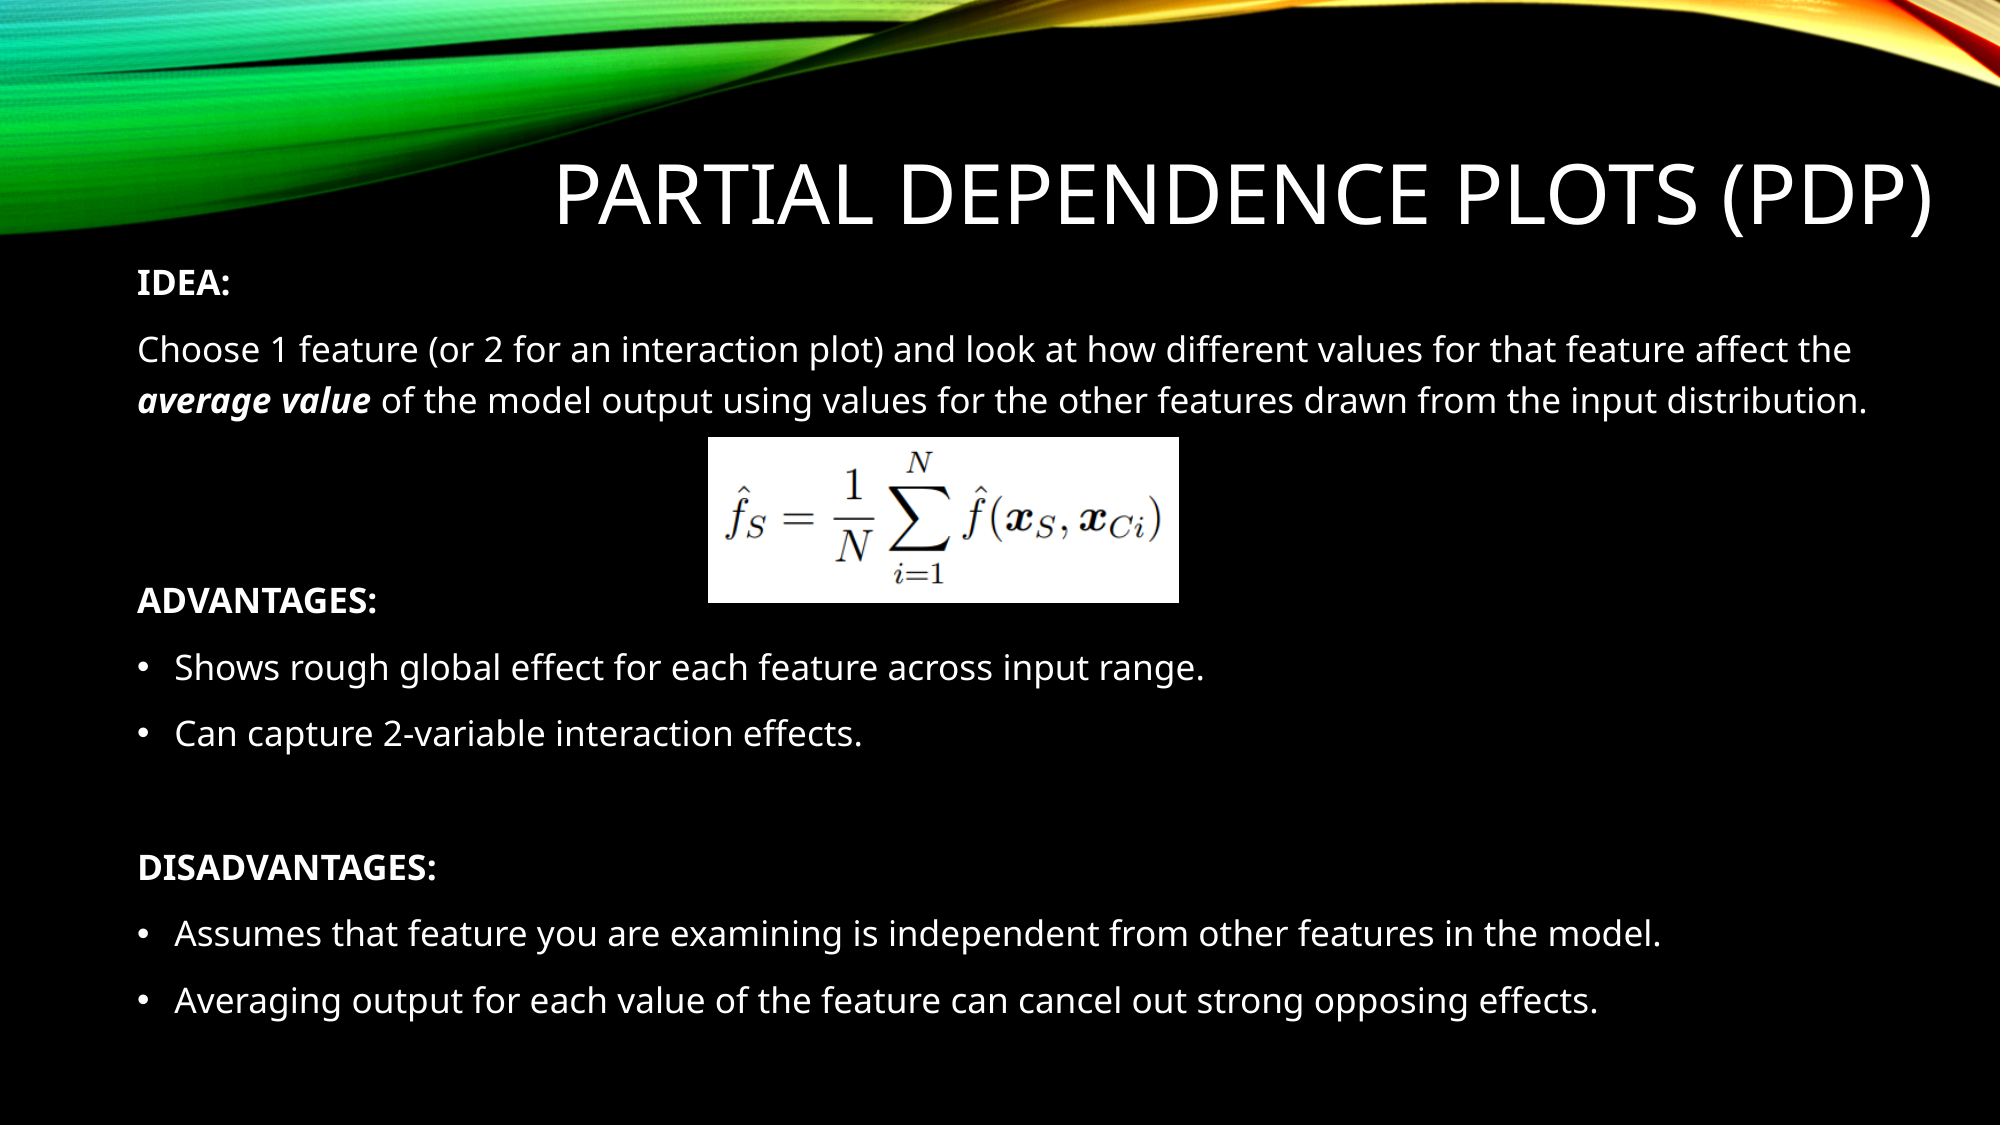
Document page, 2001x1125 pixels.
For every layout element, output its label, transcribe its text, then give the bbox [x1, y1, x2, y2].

picture [708, 436, 1179, 603]
title Partial dependence plots (pdp) [536, 91, 1949, 304]
list IDEA: Choose 1 feature (or 2 for an interaction plot) and look at how different values for that feature affect the average value of the model output using values for the other features drawn from the input distribution. ADVANTAGES: Shows rough global effect for each feature across input range. Can capture 2-variable interaction effects. DISADVANTAGES: Assumes that feature you are examining is independent from other features in the model. Averaging output for each value of the feature can cancel out strong opposing effects. [122, 257, 1898, 1086]
picture [0, 0, 2000, 237]
